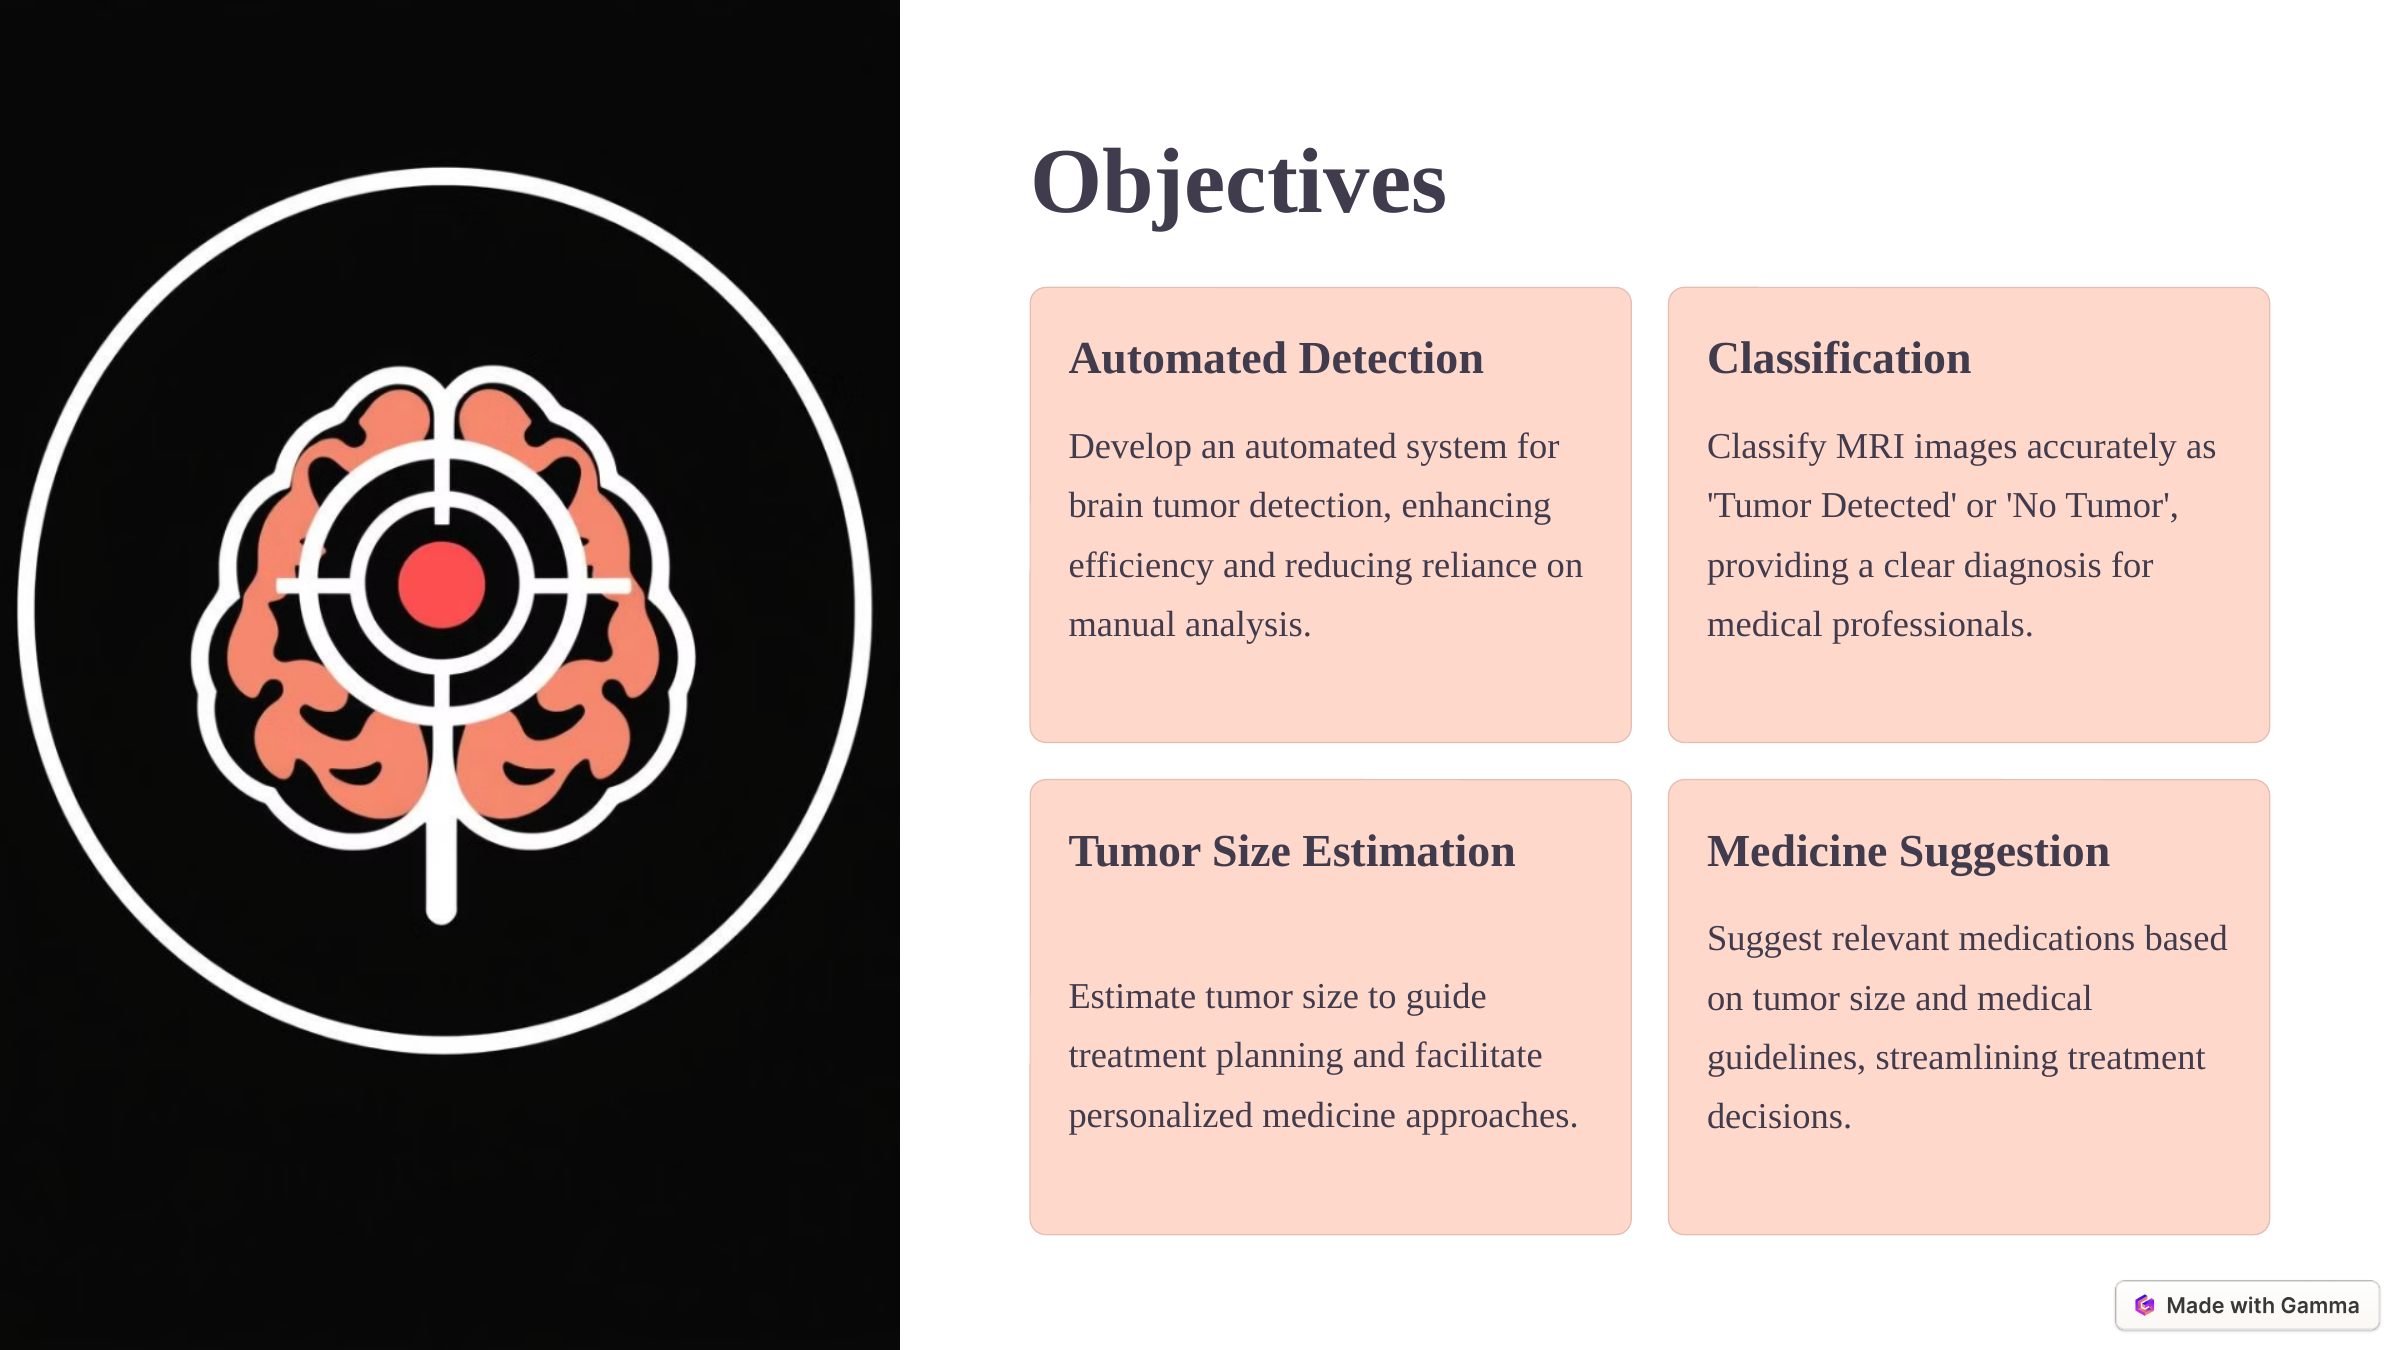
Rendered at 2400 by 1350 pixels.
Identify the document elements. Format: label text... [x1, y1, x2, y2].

text_box [1030, 287, 1632, 743]
picture [2106, 1271, 2389, 1339]
text_box Objectives [1030, 115, 1961, 232]
picture [0, 0, 900, 1350]
text_box Suggest relevant medications based on tumor size and medical guidelines, streamlining treatment decisions. [1706, 898, 2232, 1197]
text_box [1668, 779, 2270, 1235]
text_box [1030, 779, 1632, 1235]
text_box Classify MRI images accurately as 'Tumor Detected' or 'No Tumor', providing a clear diagnosis for medical professionals. [1706, 406, 2232, 704]
text_box Estimate tumor size to guide treatment planning and facilitate personalized medicine approaches. [1068, 956, 1593, 1195]
text_box Develop an automated system for brain tumor detection, enhancing efficiency and reducing reliance on manual analysis. [1068, 406, 1593, 704]
text_box [1668, 287, 2270, 743]
text_box Medicine Suggestion [1706, 818, 2195, 877]
text_box Automated Detection [1068, 325, 1563, 384]
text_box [2369, 1286, 2379, 1325]
text_box Tumor Size Estimation [1068, 818, 1593, 935]
text_box Classification [1706, 325, 2173, 384]
